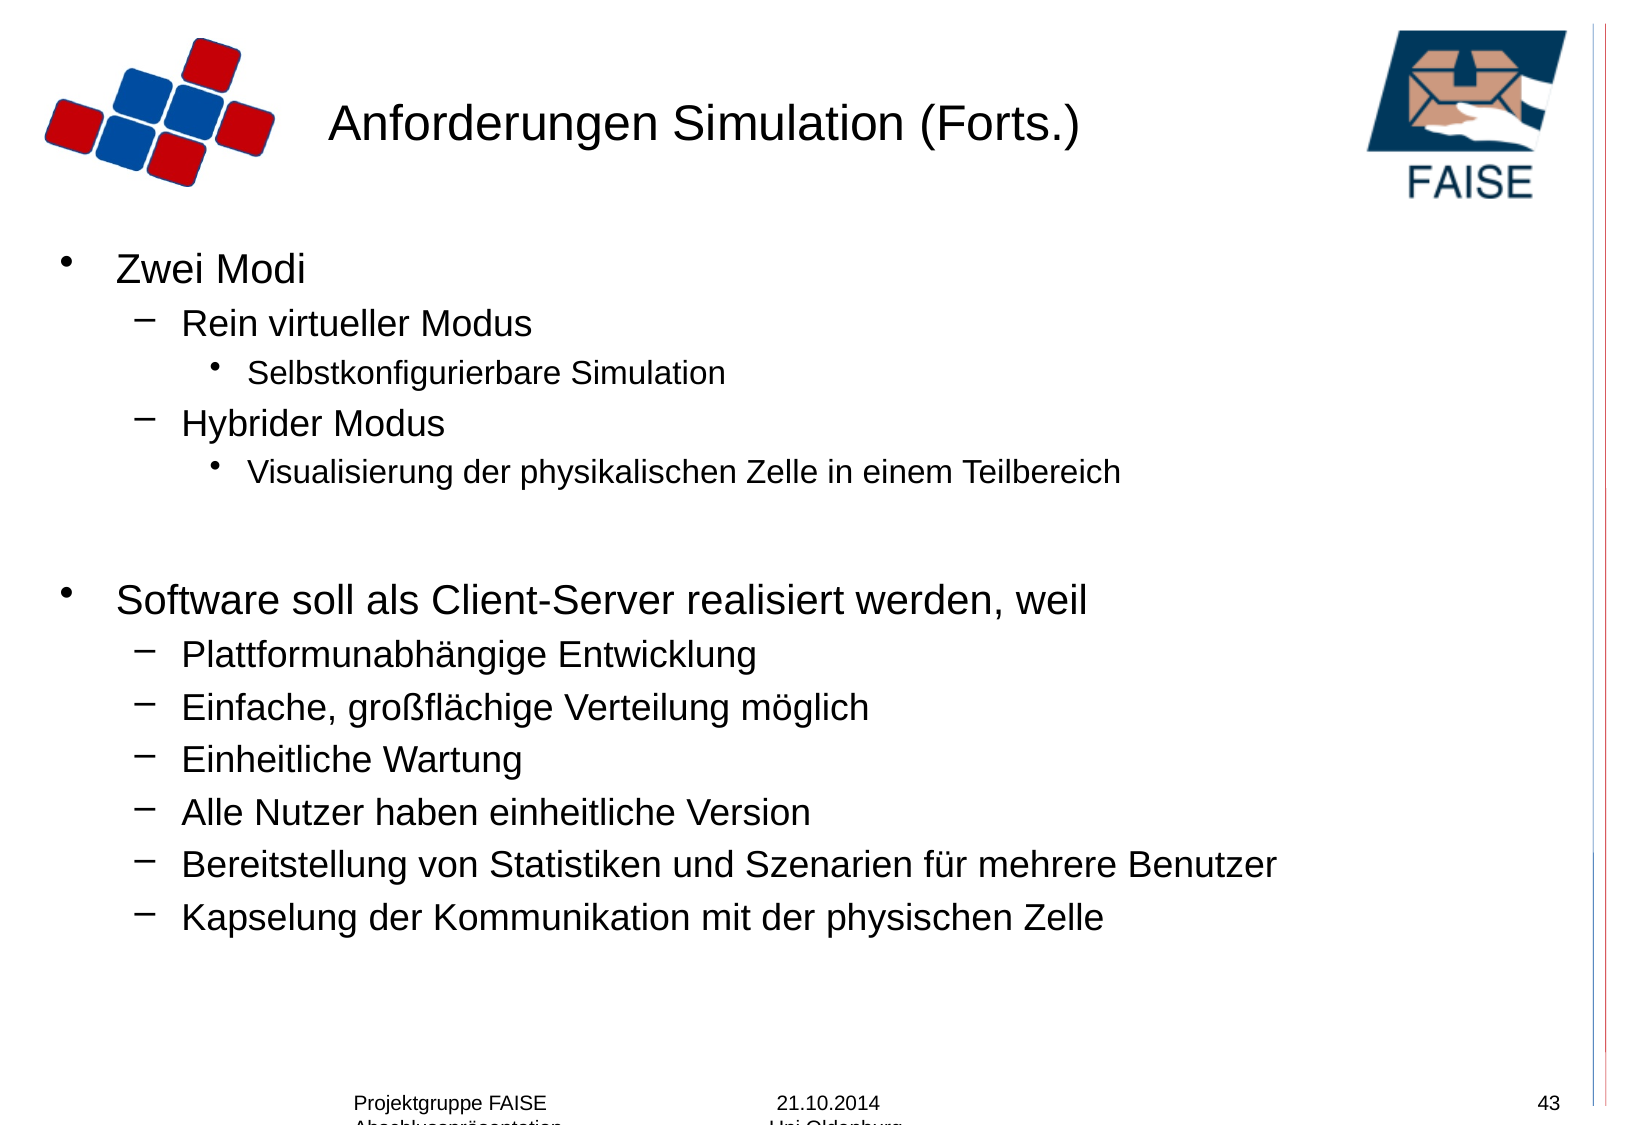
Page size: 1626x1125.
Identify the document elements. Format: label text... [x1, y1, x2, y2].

title Anforderungen Simulation (Forts.) [313, 44, 1544, 197]
slide_number 43 [1287, 1082, 1576, 1119]
list Zwei Modi Rein virtueller Modus Selbstkonfigurierbare Simulation Hybrider Modus Visualisierung der physikalischen Zelle in einem Teilbereich Software soll als Client-Server realisiert werden, weil Plattformunabhängige Entwicklung Einfache, großflächige Verteilung möglich Einheitliche Wartung Alle Nutzer haben einheitliche Version Bereitstellung von Statistiken und Szenarien für mehrere Benutzer Kapselung der Kommunikation mit der physischen Zelle [44, 234, 1551, 1055]
footer Projektgruppe FAISE 21.10.2014 Abschlusspräsentation Uni Oldenburg [338, 1082, 1287, 1125]
picture [1364, 23, 1575, 210]
picture [44, 38, 288, 187]
